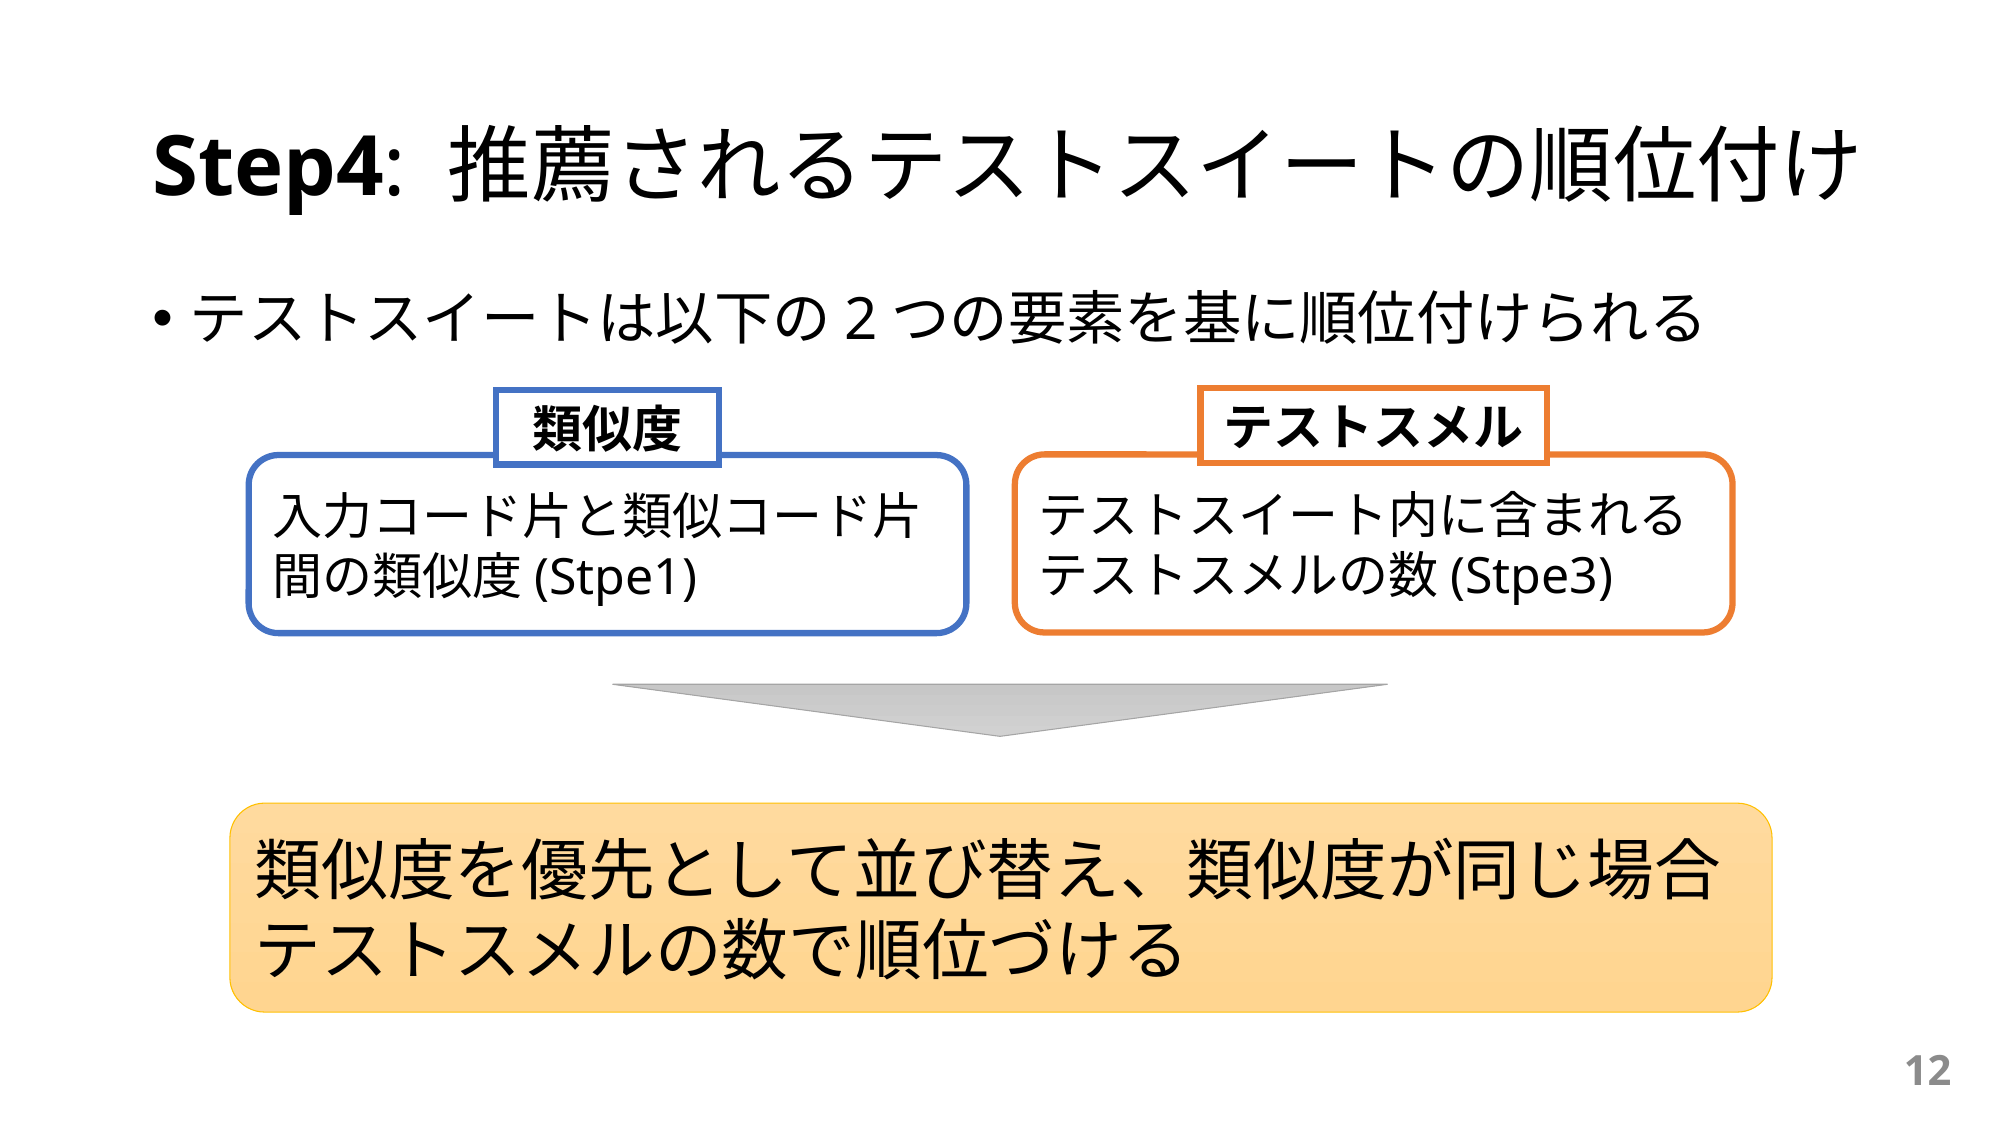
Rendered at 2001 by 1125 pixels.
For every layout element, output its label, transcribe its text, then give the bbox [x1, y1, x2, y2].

title Step4: 推薦されるテストスイートの順位付け [137, 59, 1922, 278]
text_box テストスメル [1199, 387, 1548, 464]
text_box [612, 683, 1388, 737]
text_box 類似度 [495, 389, 720, 466]
slide_number 12 [1516, 1042, 1967, 1103]
text_box 類似度を優先として並び替え、類似度が同じ場合テストスメルの数で順位づける [229, 802, 1773, 1013]
list テストスイートは以下の2つの要素を基に順位付けられる [137, 282, 1863, 377]
text_box 入力コード片と類似コード片間の類似度(Stpe1) [247, 453, 968, 635]
text_box テストスイート内に含まれるテストスメルの数(Stpe3) [1013, 453, 1734, 634]
